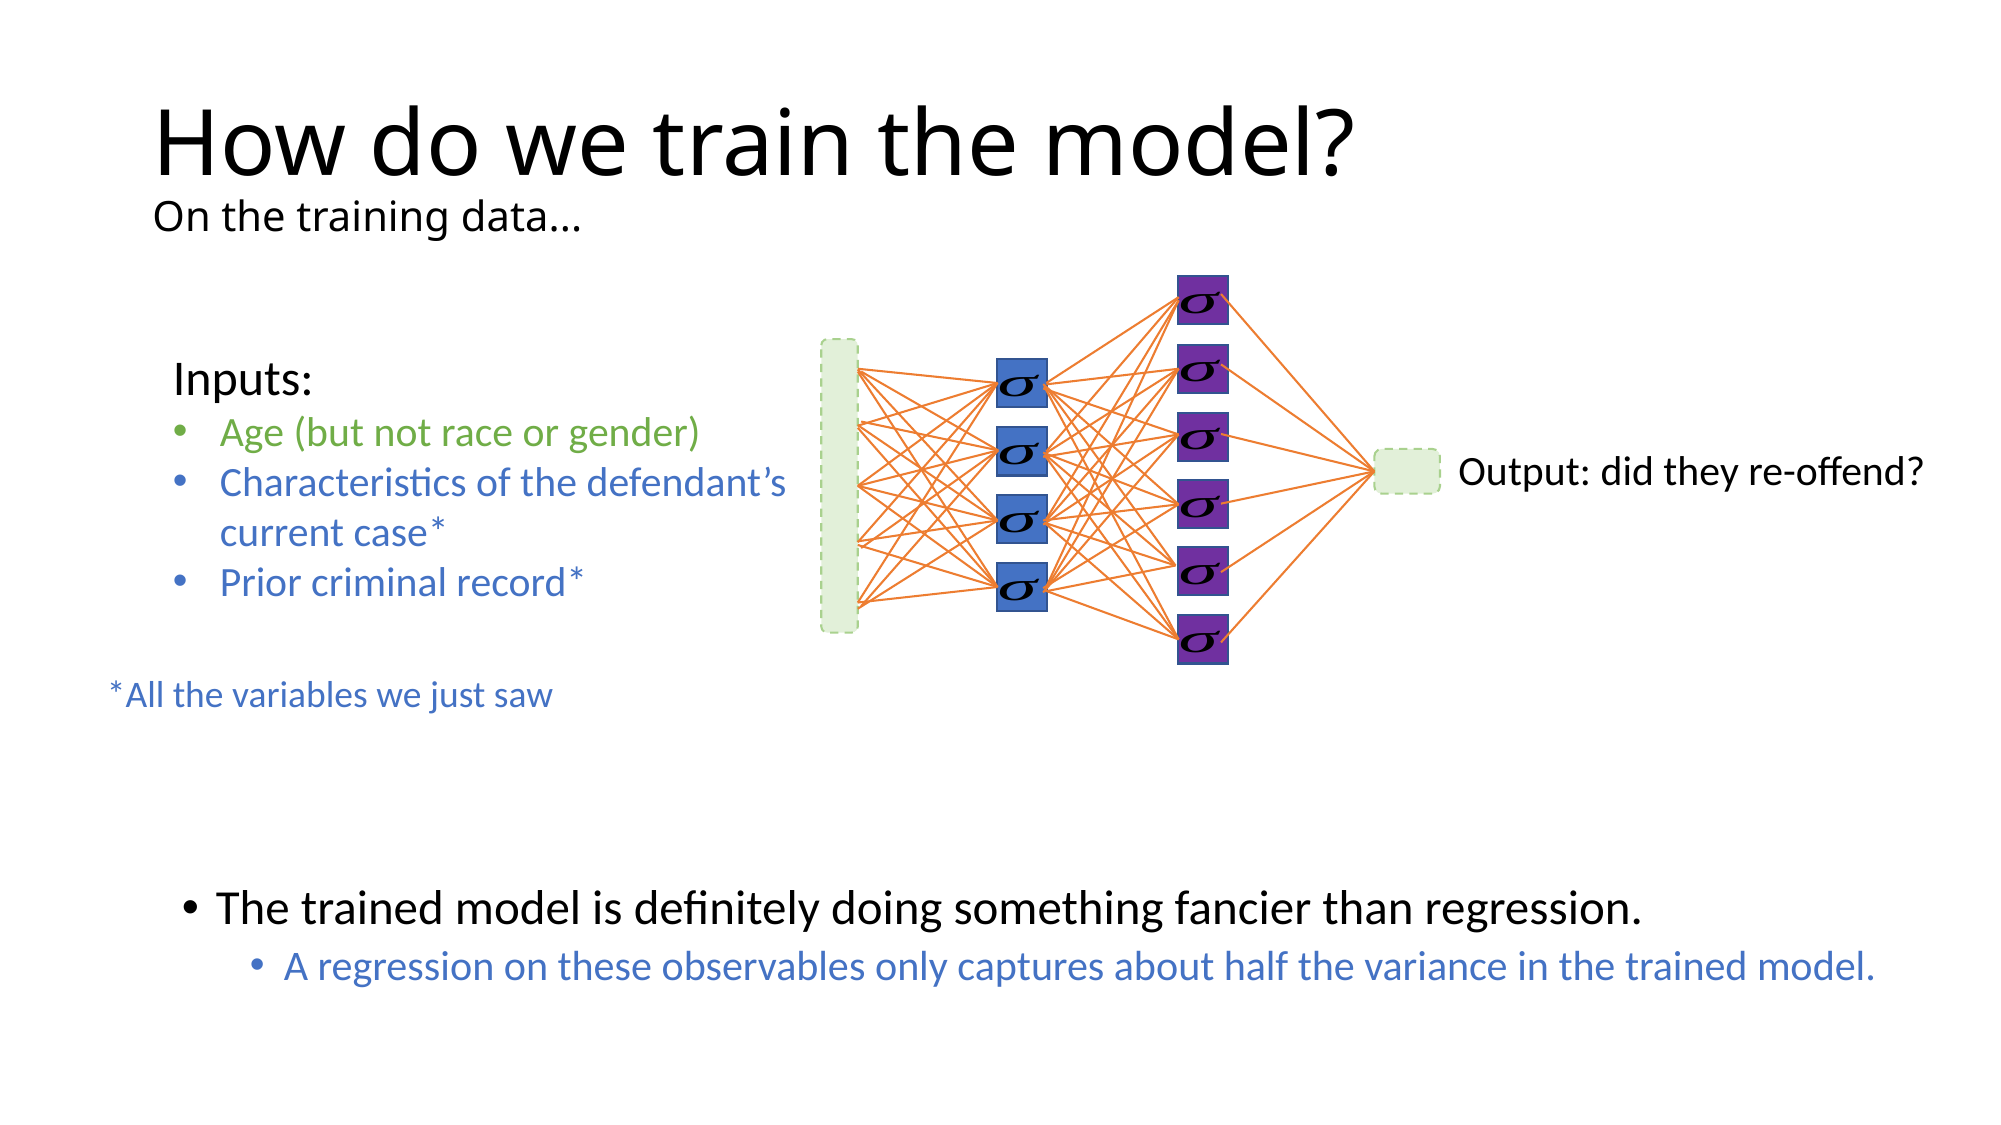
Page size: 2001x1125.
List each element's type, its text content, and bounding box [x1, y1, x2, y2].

text_box *All the variables we just saw [92, 662, 737, 723]
list The trained model is definitely doing something fancier than regression. A regression on these observables only captures about half the variance in the trained model. [166, 799, 1892, 1028]
title How do we train the model? On the training data... [137, 59, 1863, 278]
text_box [542, 277, 1982, 663]
text_box Inputs: Age (but not race or gender) Characteristics of the defendant’s current case* Prior criminal record* [158, 337, 542, 613]
